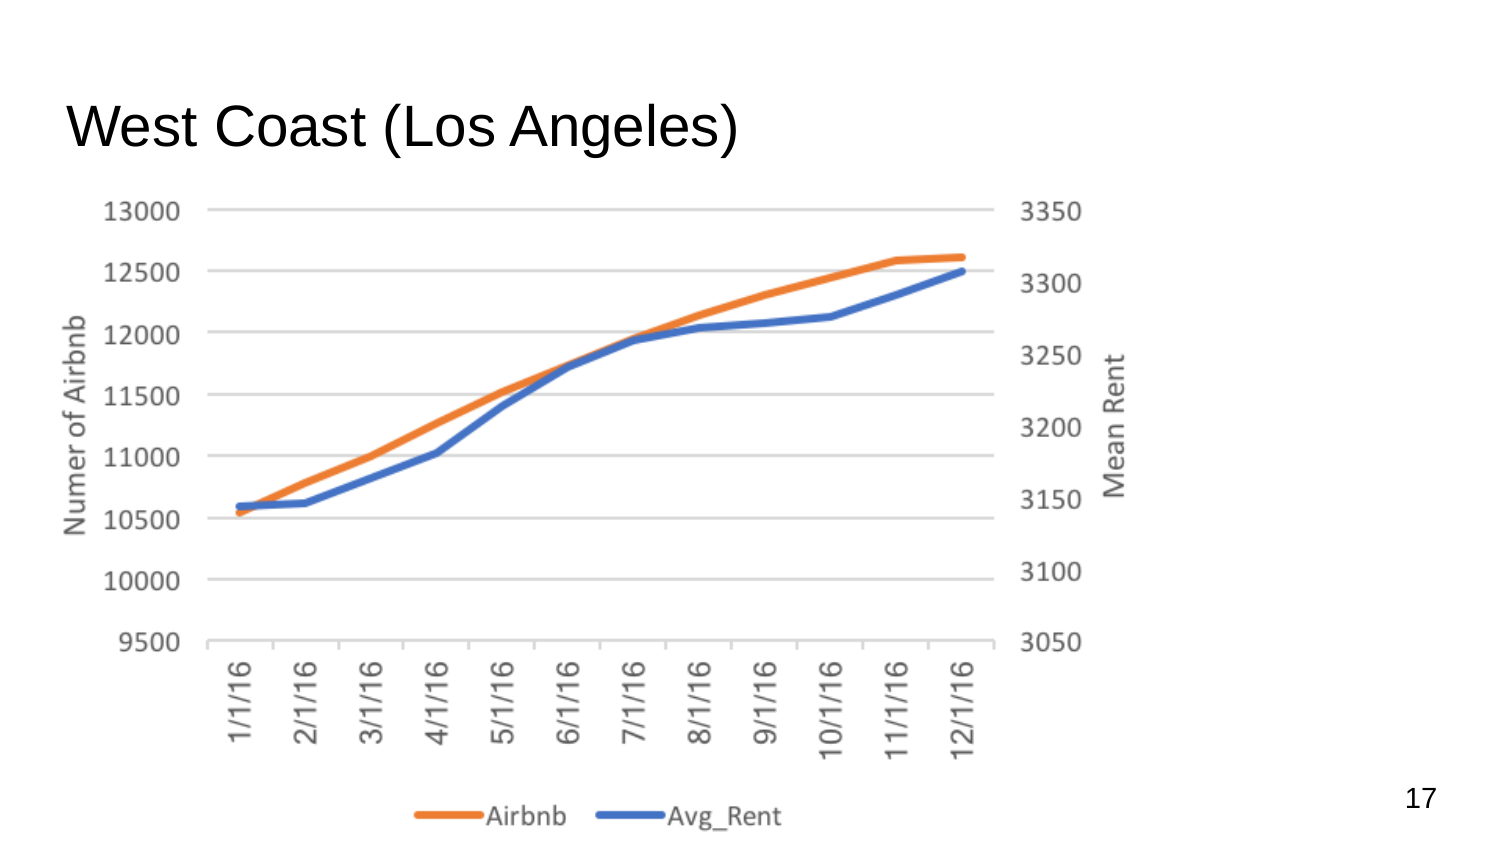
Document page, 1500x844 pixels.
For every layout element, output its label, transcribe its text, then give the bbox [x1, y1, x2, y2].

picture [50, 188, 1134, 844]
slide_number ‹#› [1389, 764, 1480, 830]
title West Coast (Los Angeles) [51, 72, 1449, 167]
